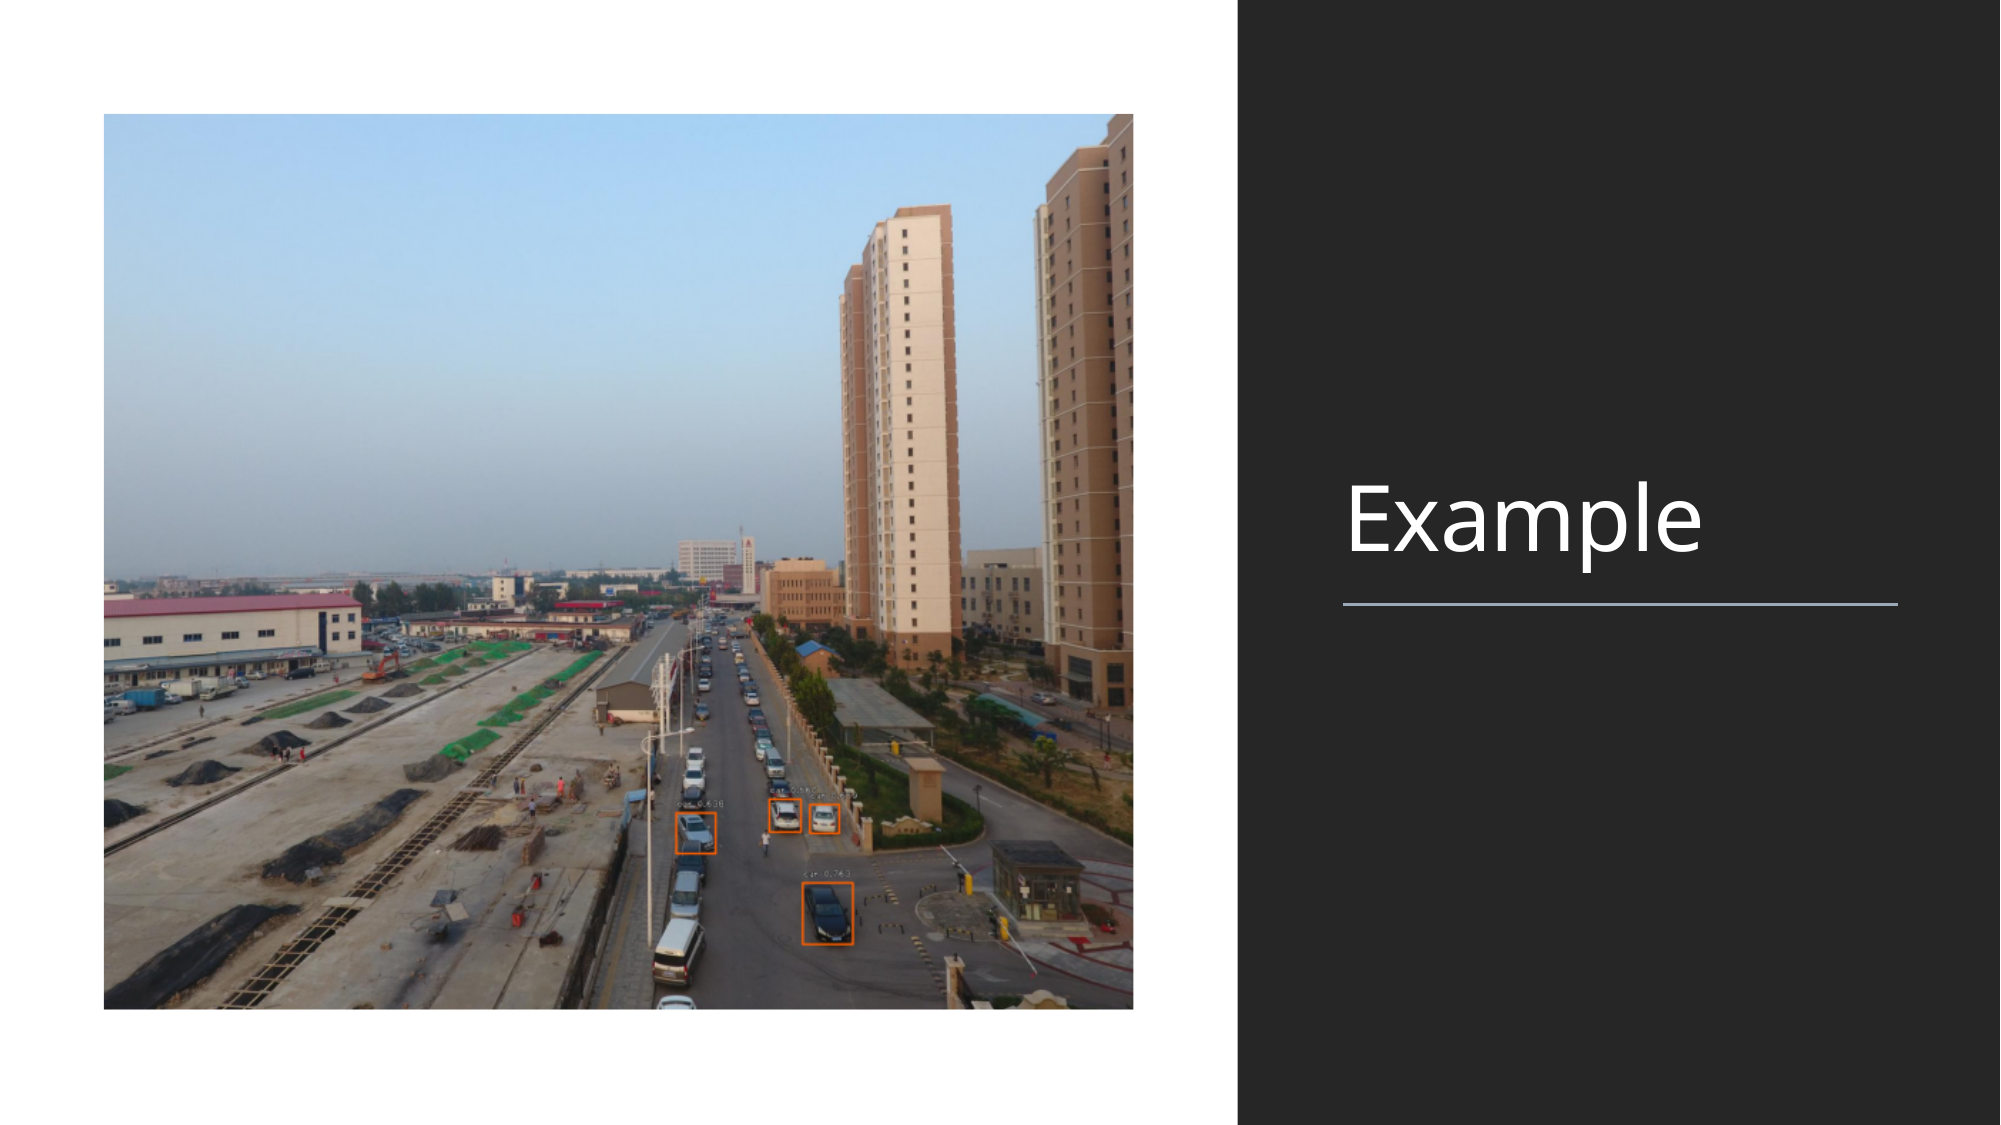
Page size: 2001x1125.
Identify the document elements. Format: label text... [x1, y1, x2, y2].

text_box [1236, 0, 2000, 1125]
picture [103, 104, 1134, 1021]
title Example [1328, 104, 1929, 579]
text_box [0, 0, 1236, 1125]
